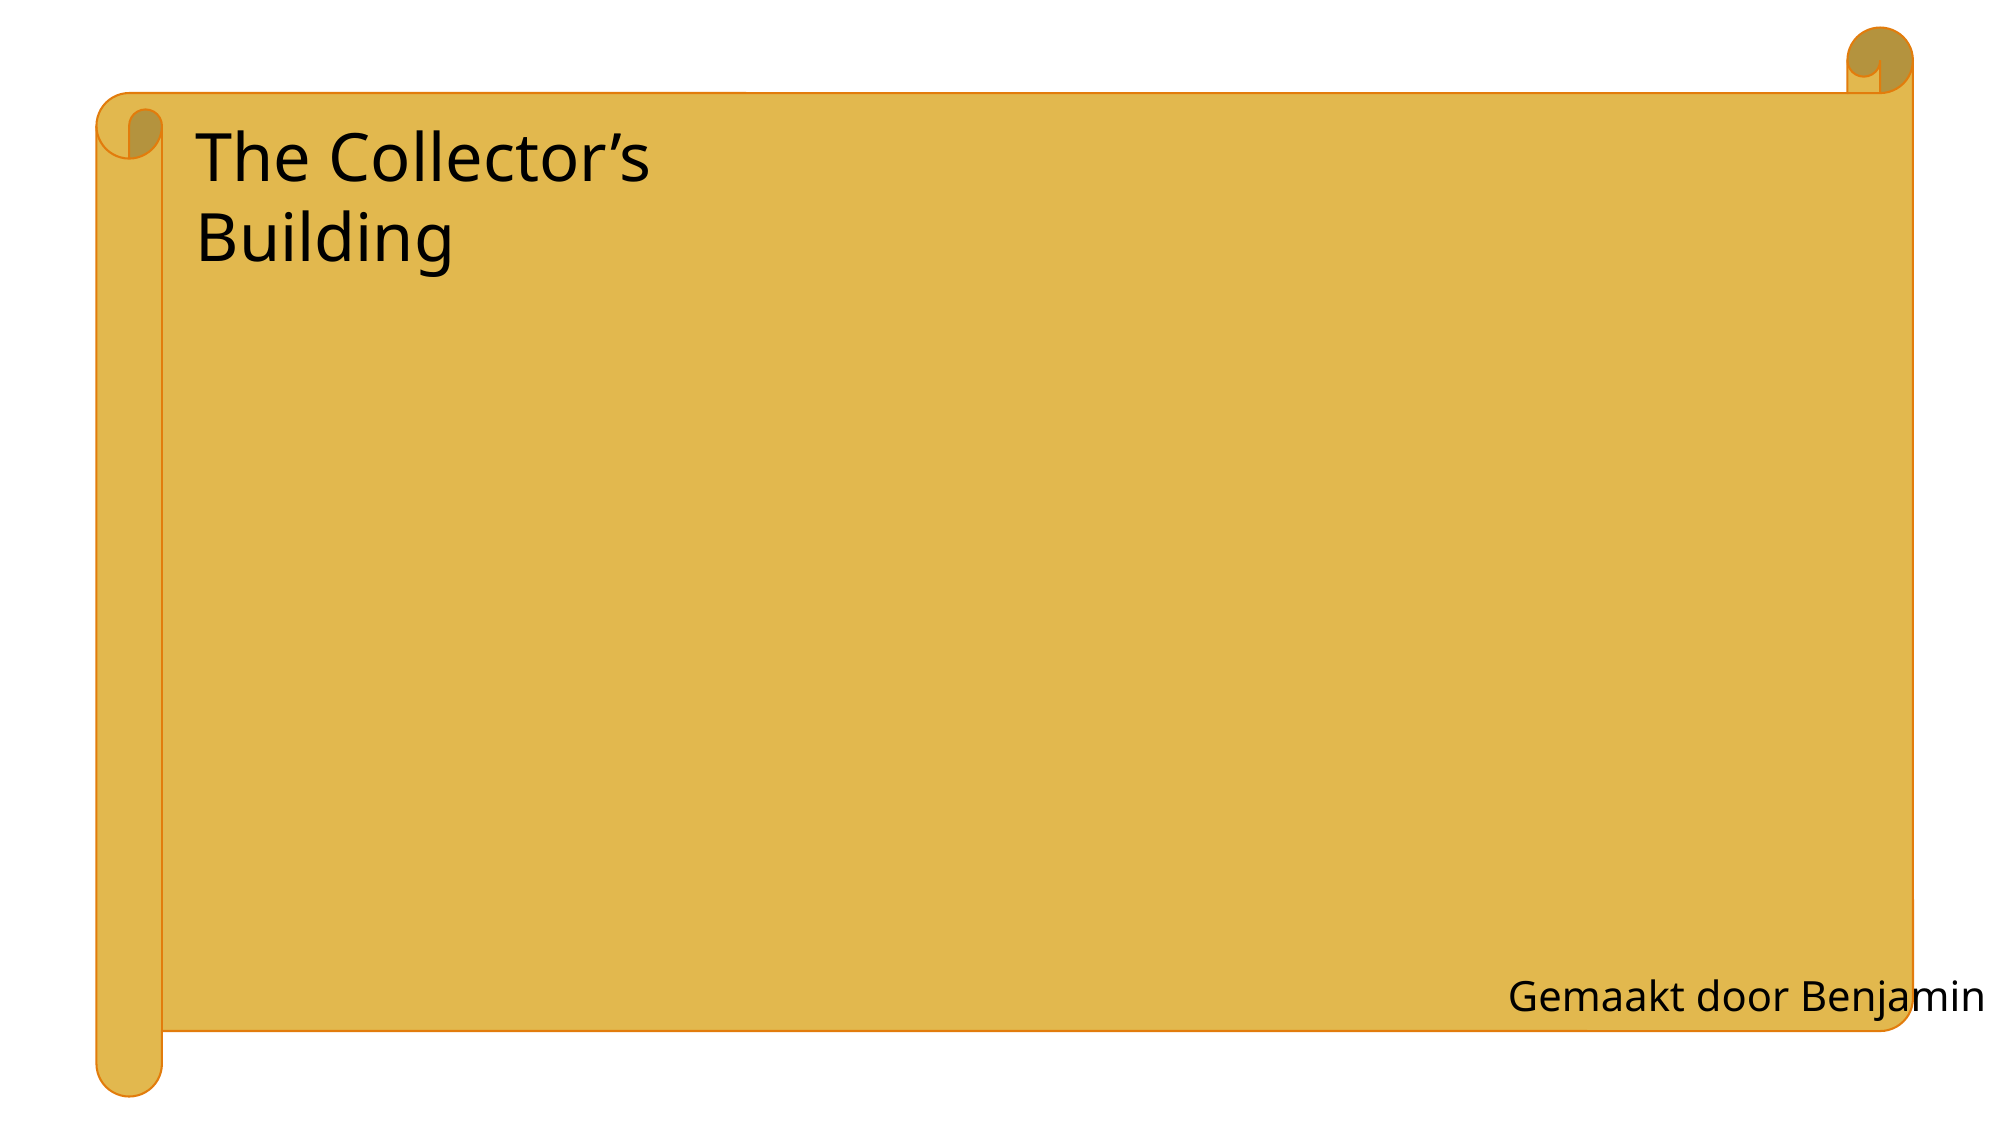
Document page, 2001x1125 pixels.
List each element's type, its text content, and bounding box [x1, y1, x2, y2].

text_box The Collector’s Building [181, 106, 878, 282]
text_box Gemaakt door Benjamin [1493, 962, 2000, 1028]
text_box [95, 26, 1915, 1098]
